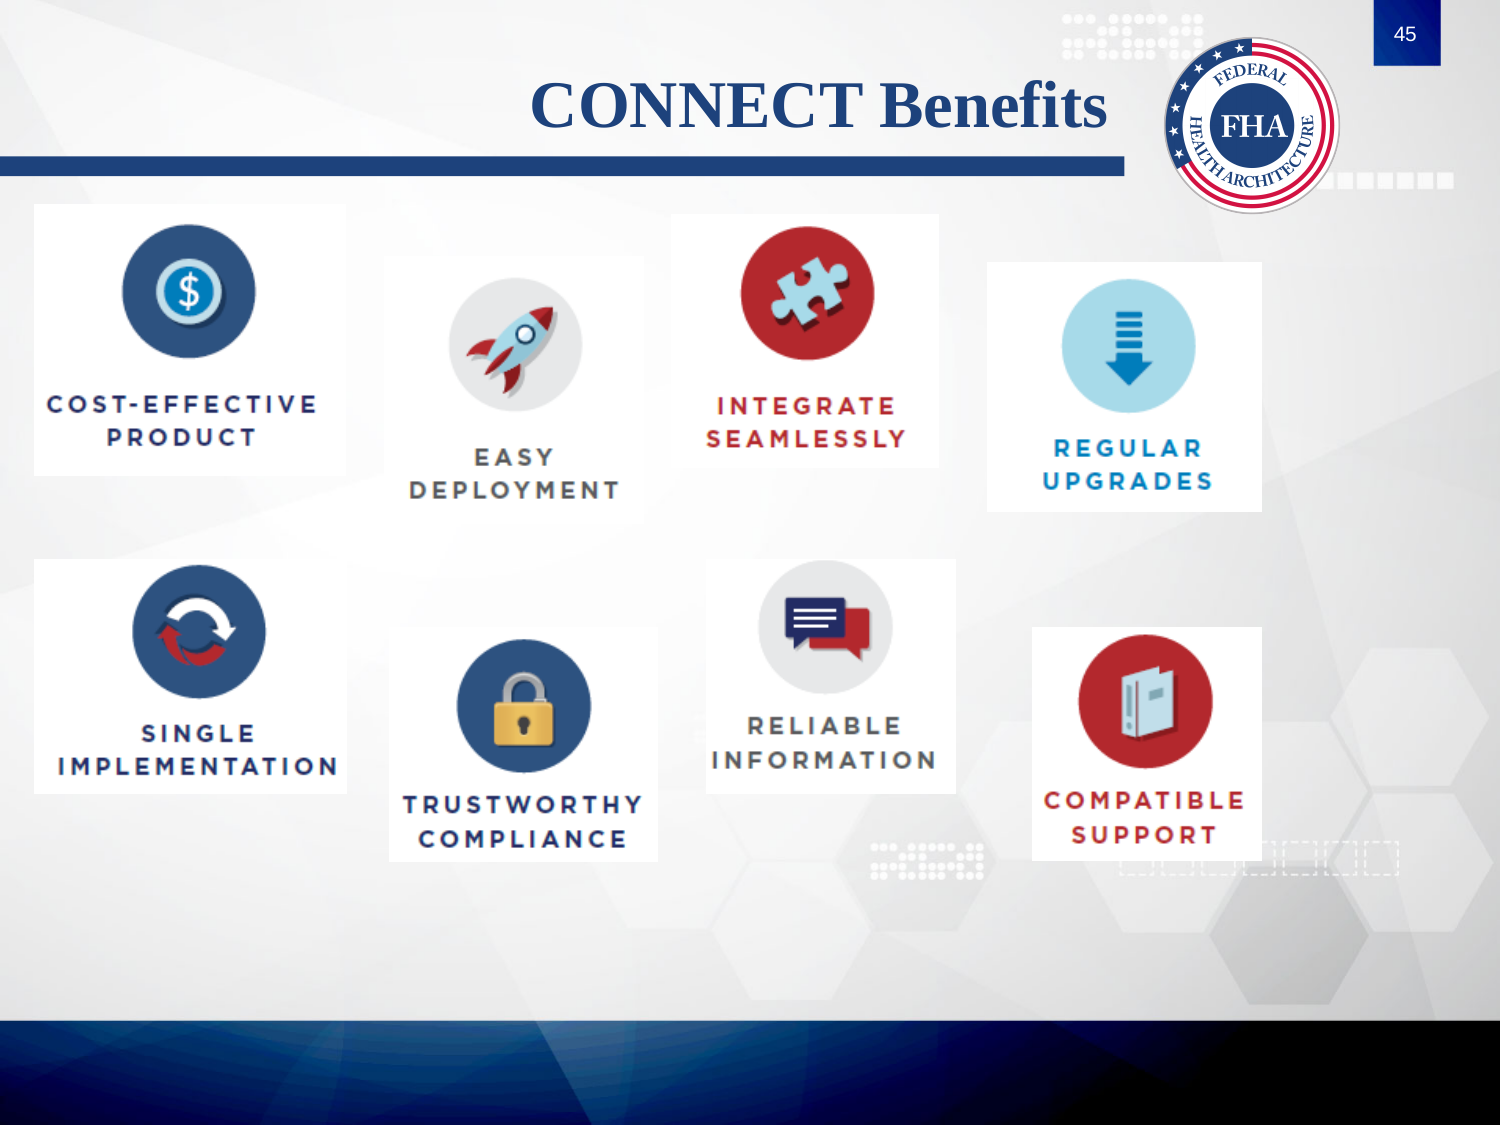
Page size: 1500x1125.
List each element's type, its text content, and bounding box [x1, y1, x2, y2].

picture [0, 0, 1500, 1125]
list [35, 214, 1376, 992]
title CONNECT Benefits [75, 45, 1125, 157]
slide_number 45 [1375, 3, 1435, 63]
